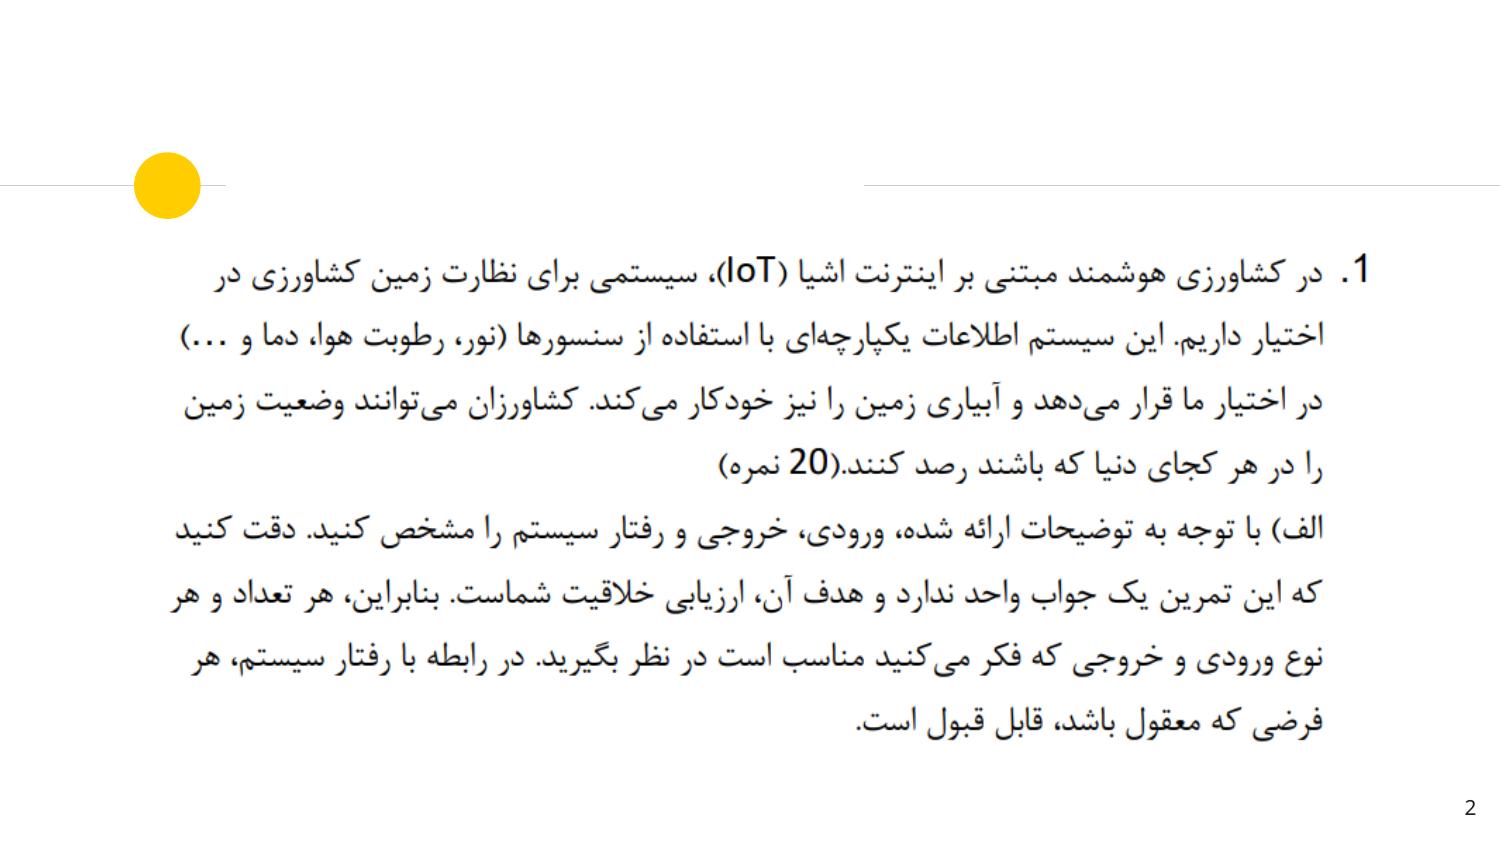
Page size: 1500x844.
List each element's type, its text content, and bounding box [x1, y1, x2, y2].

slide_number 2 [1401, 779, 1492, 844]
picture [126, 235, 1402, 756]
